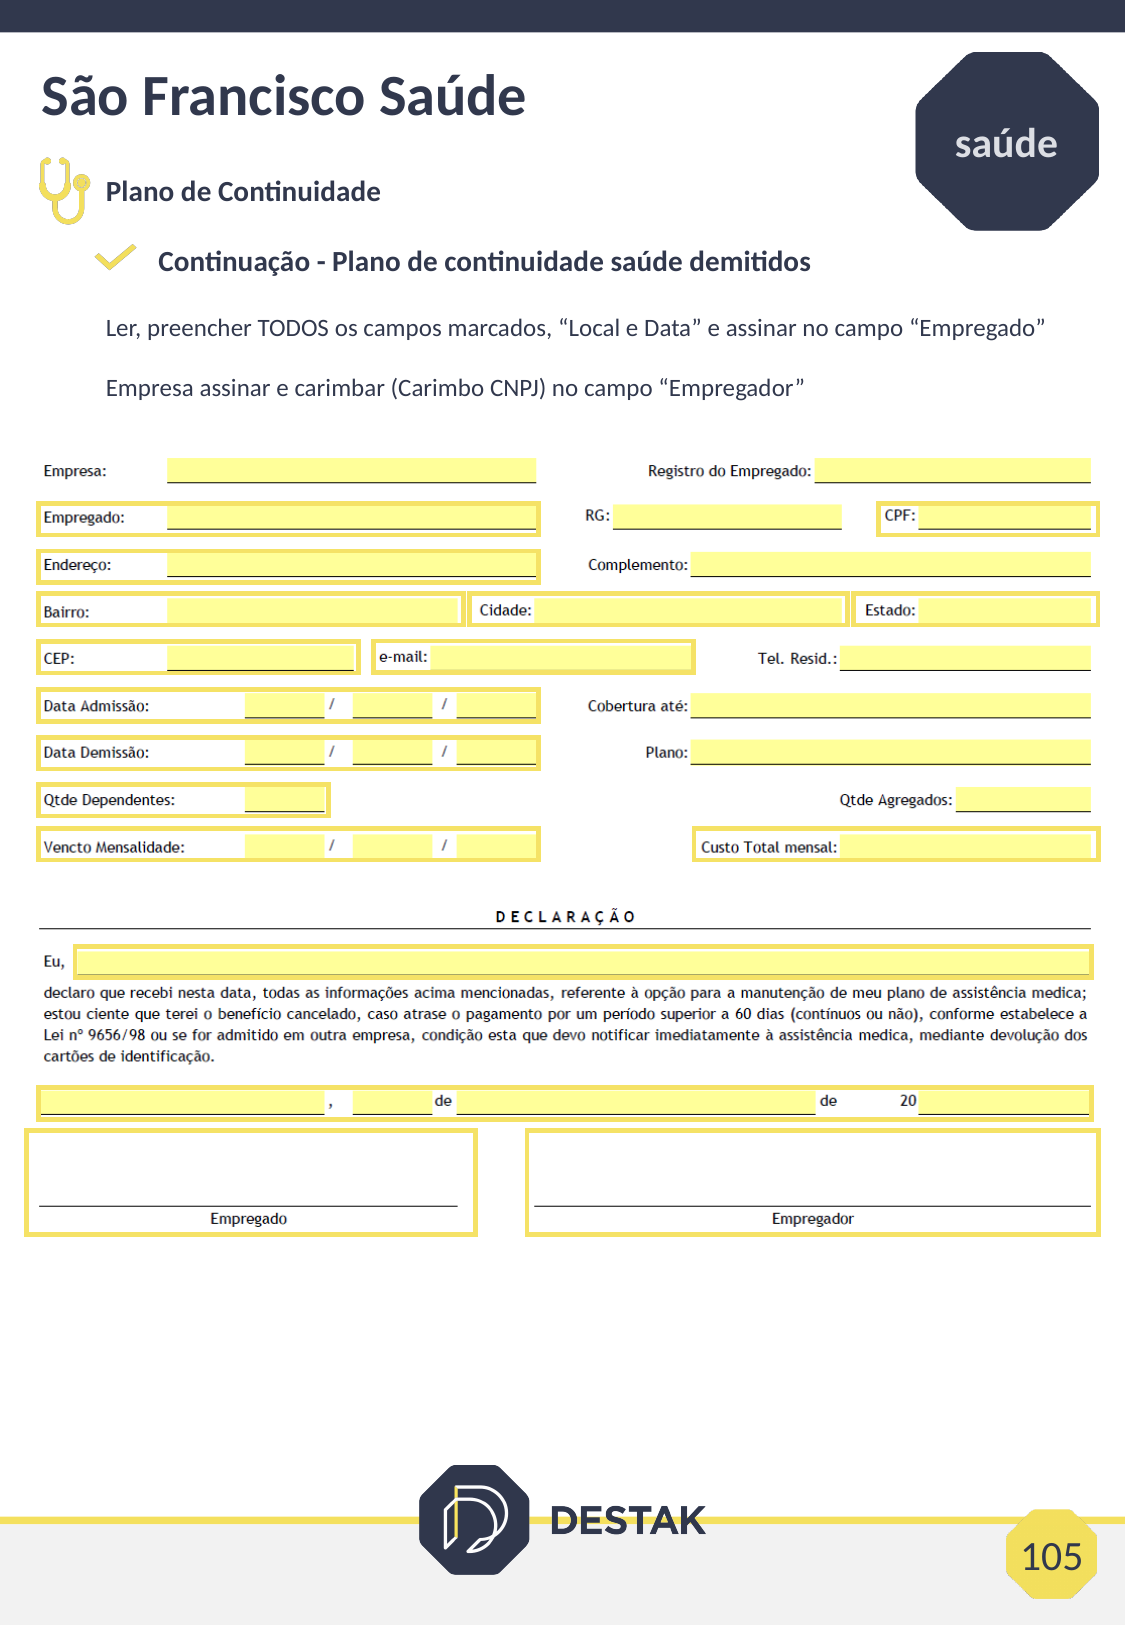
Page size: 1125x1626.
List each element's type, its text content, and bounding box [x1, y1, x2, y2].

text_box São Francisco Saúde [26, 51, 862, 143]
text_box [914, 51, 1099, 155]
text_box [29, 155, 1099, 413]
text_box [23, 454, 1102, 1235]
picture [419, 1465, 706, 1575]
picture [1006, 1509, 1097, 1599]
